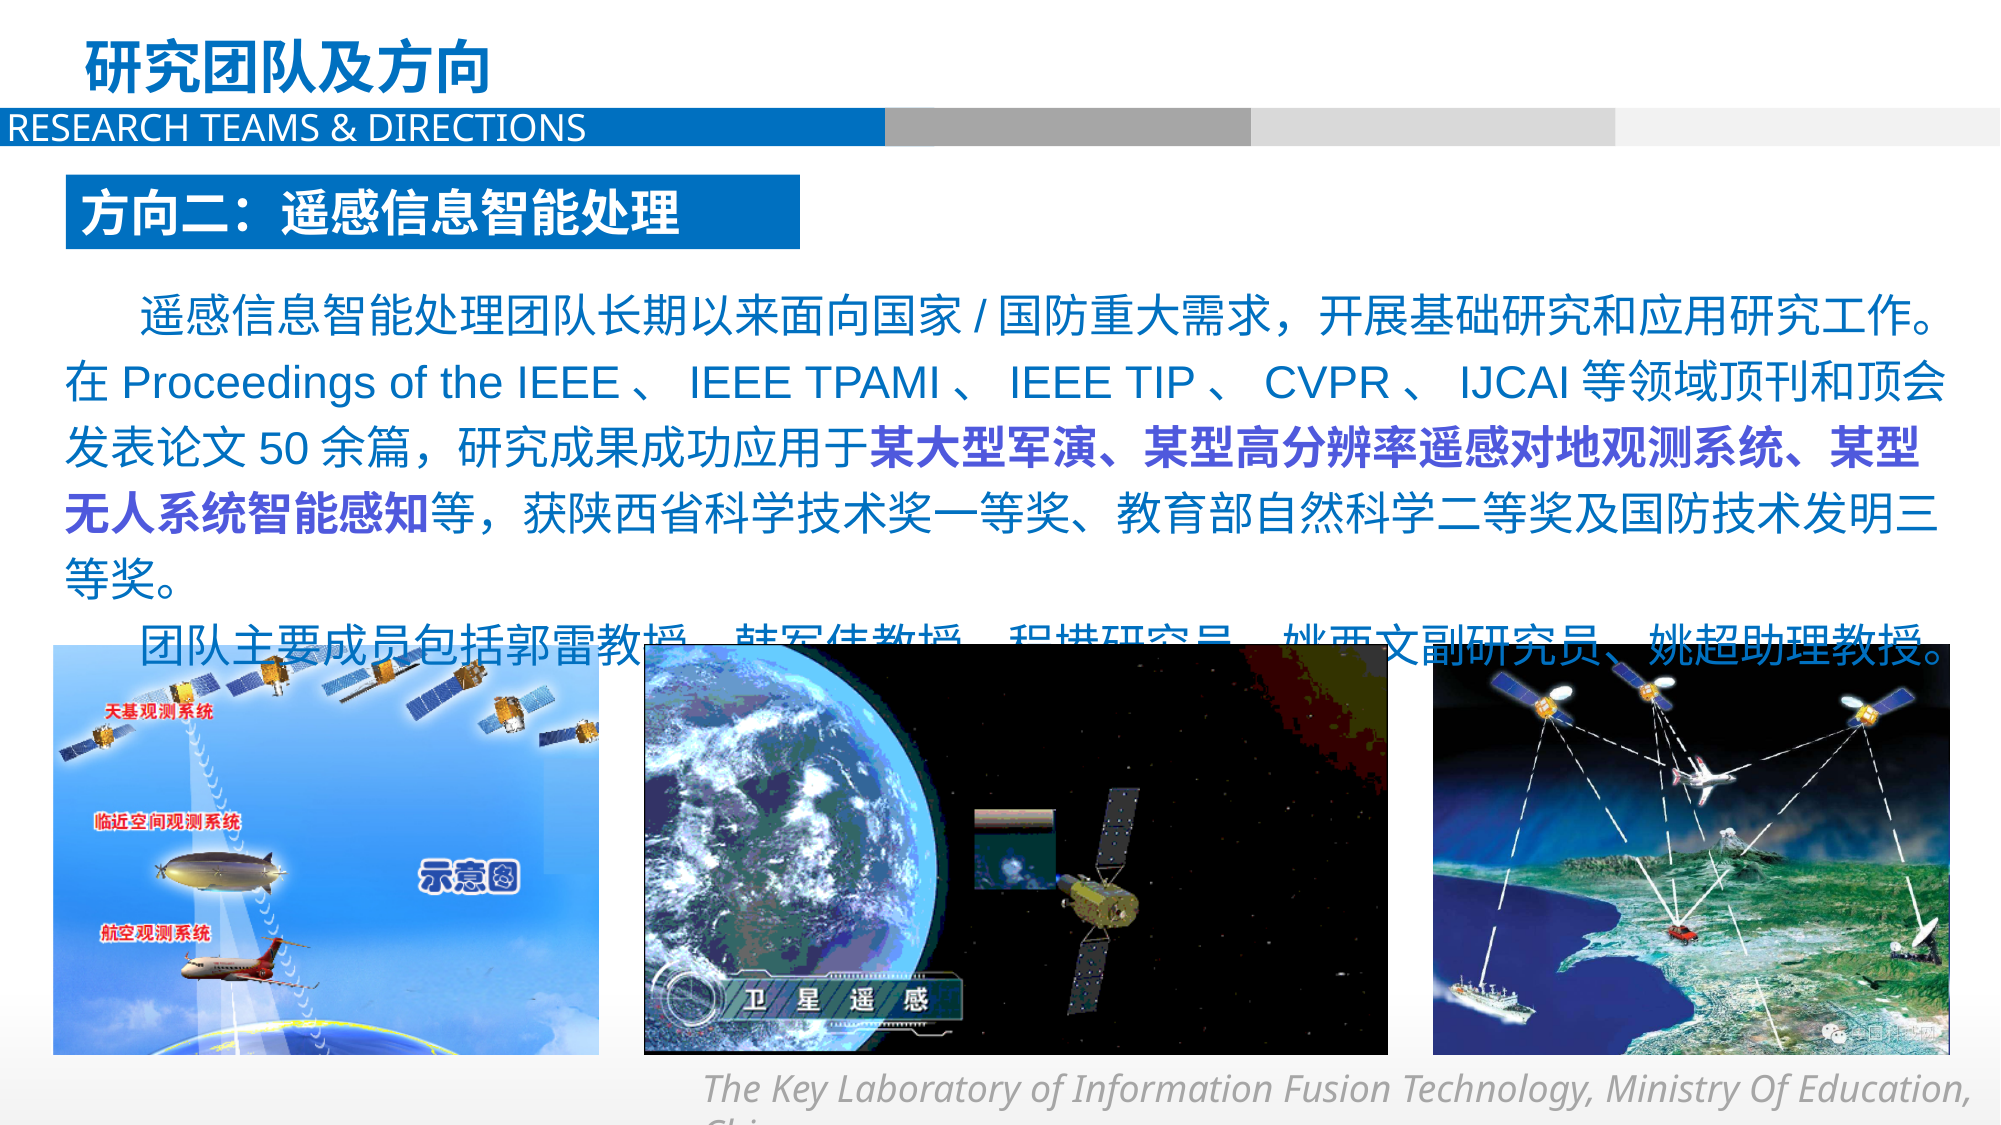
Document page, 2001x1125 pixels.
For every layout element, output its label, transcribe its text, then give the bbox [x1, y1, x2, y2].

text_box 遥感信息智能处理团队长期以来面向国家/国防重大需求，开展基础研究和应用研究工作。在Proceedings of the IEEE、IEEE TPAMI、IEEE TIP、CVPR、IJCAI等领域顶刊和顶会发表论文50余篇，研究成果成功应用于某大型军演、某型高分辨率遥感对地观测系统、某型无人系统智能感知等，获陕西省科学技术奖一等奖、教育部自然科学二等奖及国防技术发明三等奖。 团队主要成员包括郭雷教授、韩军伟教授、程塨研究员、姚西文副研究员、姚超助理教授。 [49, 268, 1973, 680]
picture [51, 644, 599, 1056]
picture [1433, 644, 1950, 1056]
picture [644, 644, 1388, 1055]
text_box 方向二：遥感信息智能处理 [65, 174, 800, 250]
